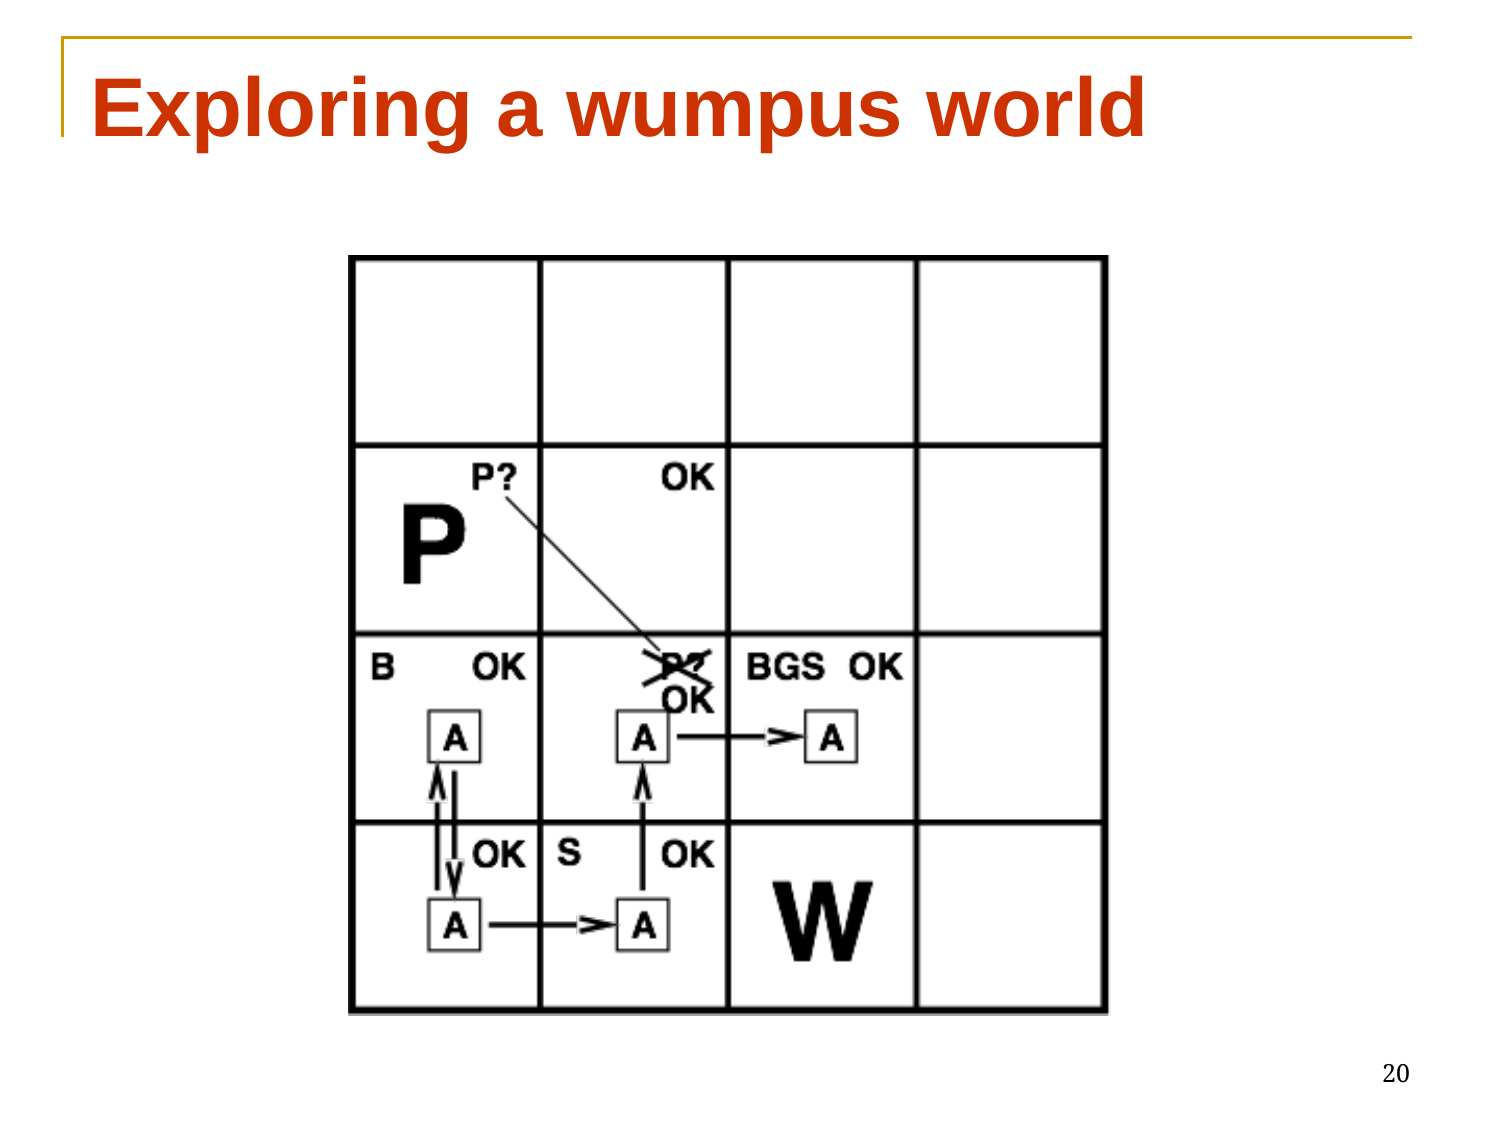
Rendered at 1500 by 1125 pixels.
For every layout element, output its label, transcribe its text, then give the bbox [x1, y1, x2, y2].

slide_number 20 [1074, 1023, 1426, 1100]
title Exploring a wumpus world [74, 45, 1426, 233]
picture [348, 255, 1112, 1016]
